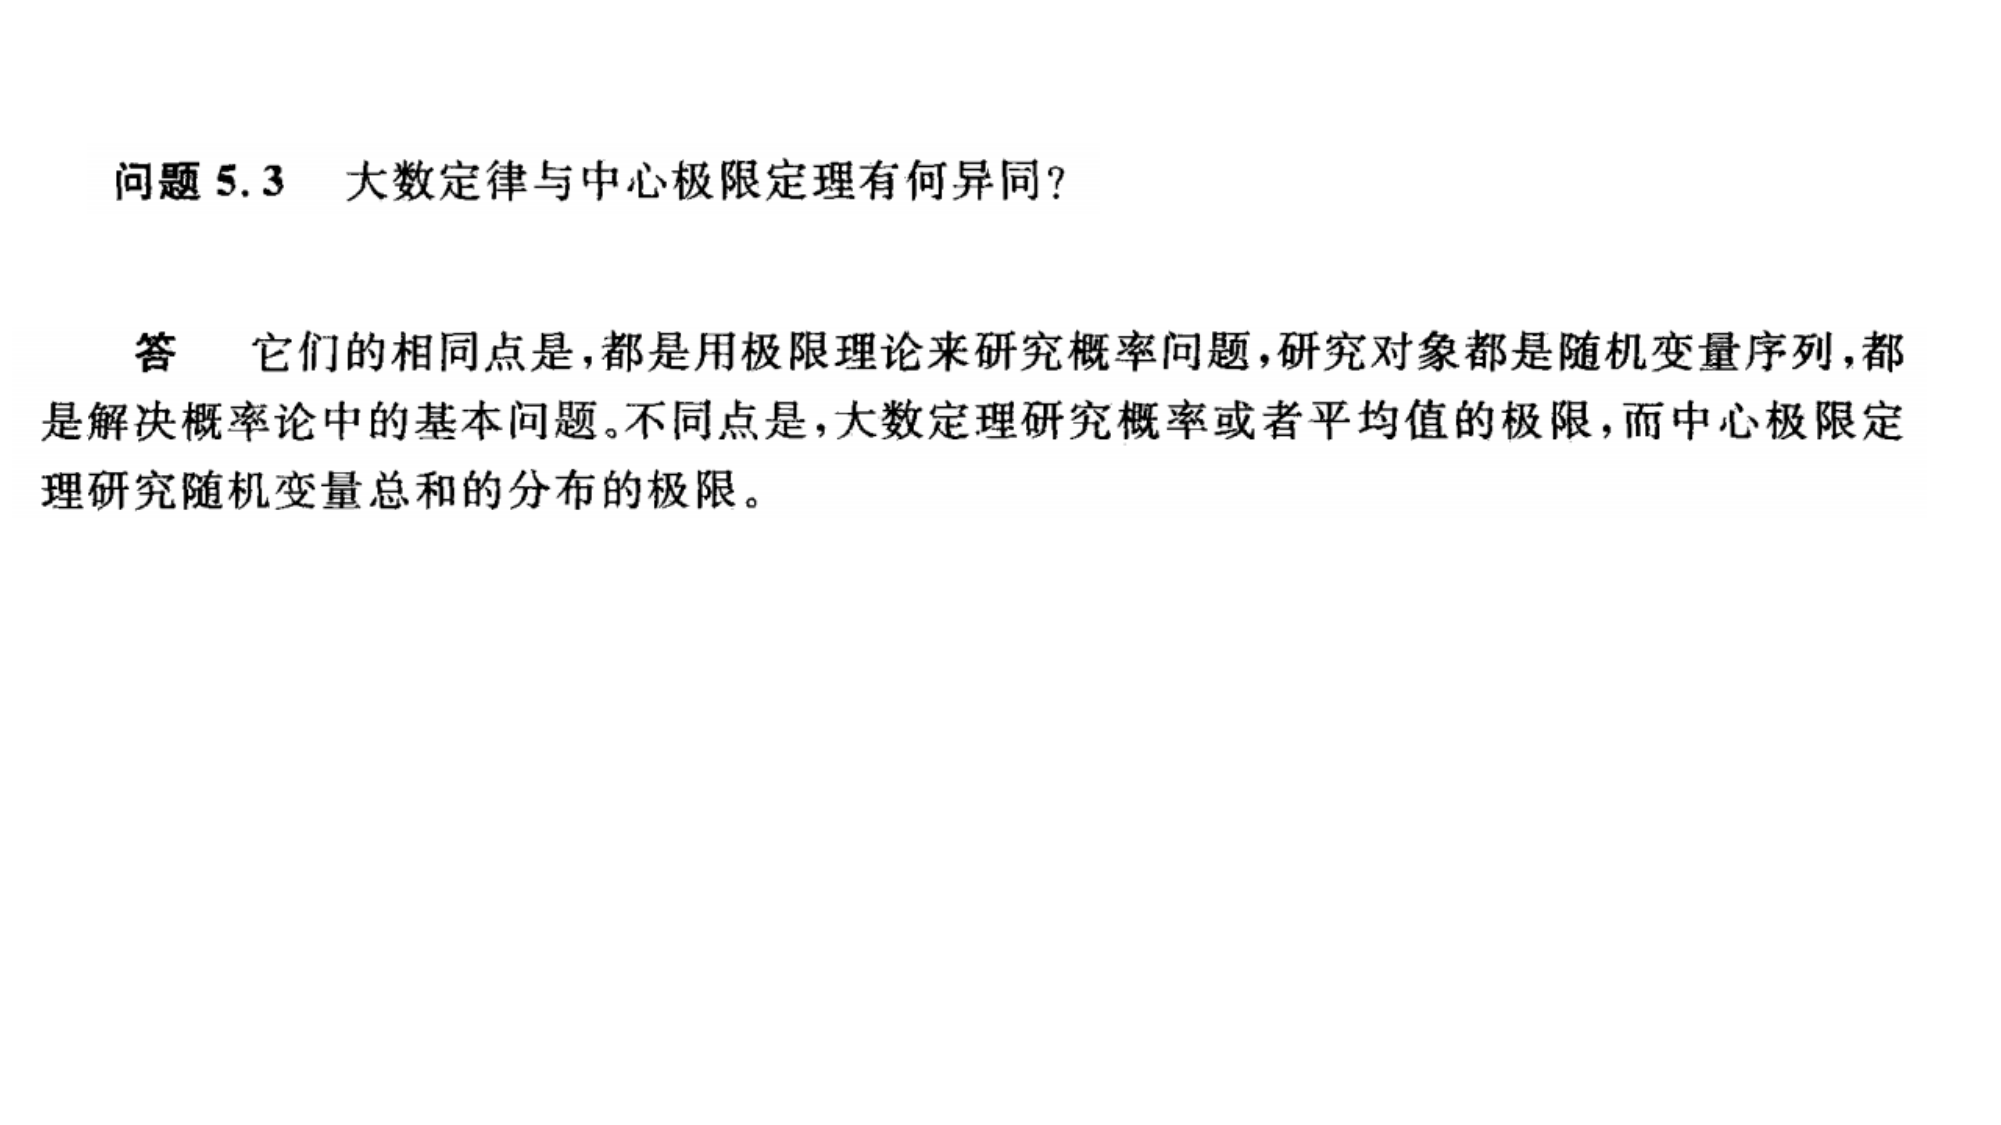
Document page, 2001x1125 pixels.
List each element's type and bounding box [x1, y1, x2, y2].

picture [87, 142, 1100, 217]
picture [12, 327, 1927, 521]
